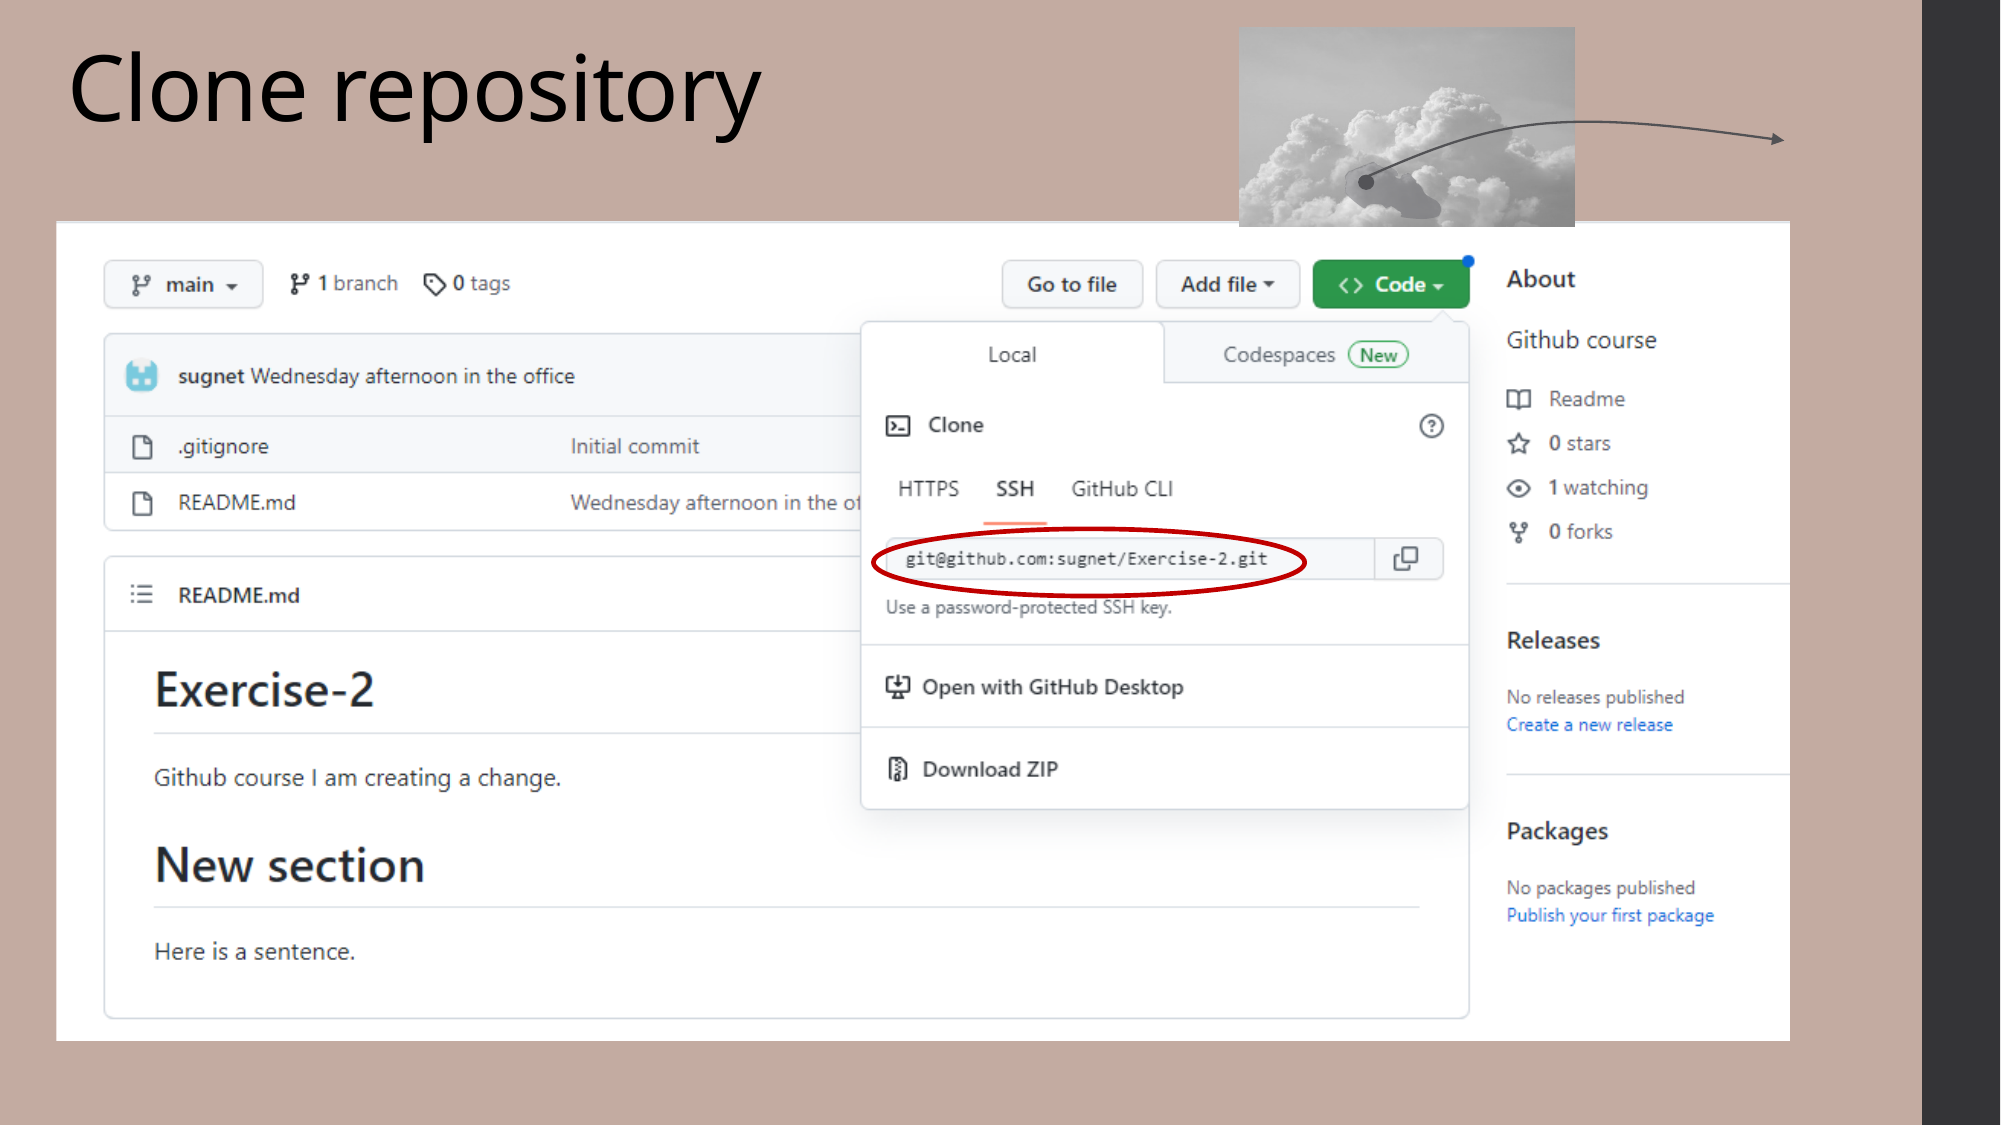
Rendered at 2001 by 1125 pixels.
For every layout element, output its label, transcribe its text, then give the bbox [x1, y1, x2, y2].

title Clone repository [52, 0, 1922, 149]
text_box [1239, 27, 1575, 227]
picture [56, 221, 1791, 1041]
text_box [1583, 120, 1785, 158]
